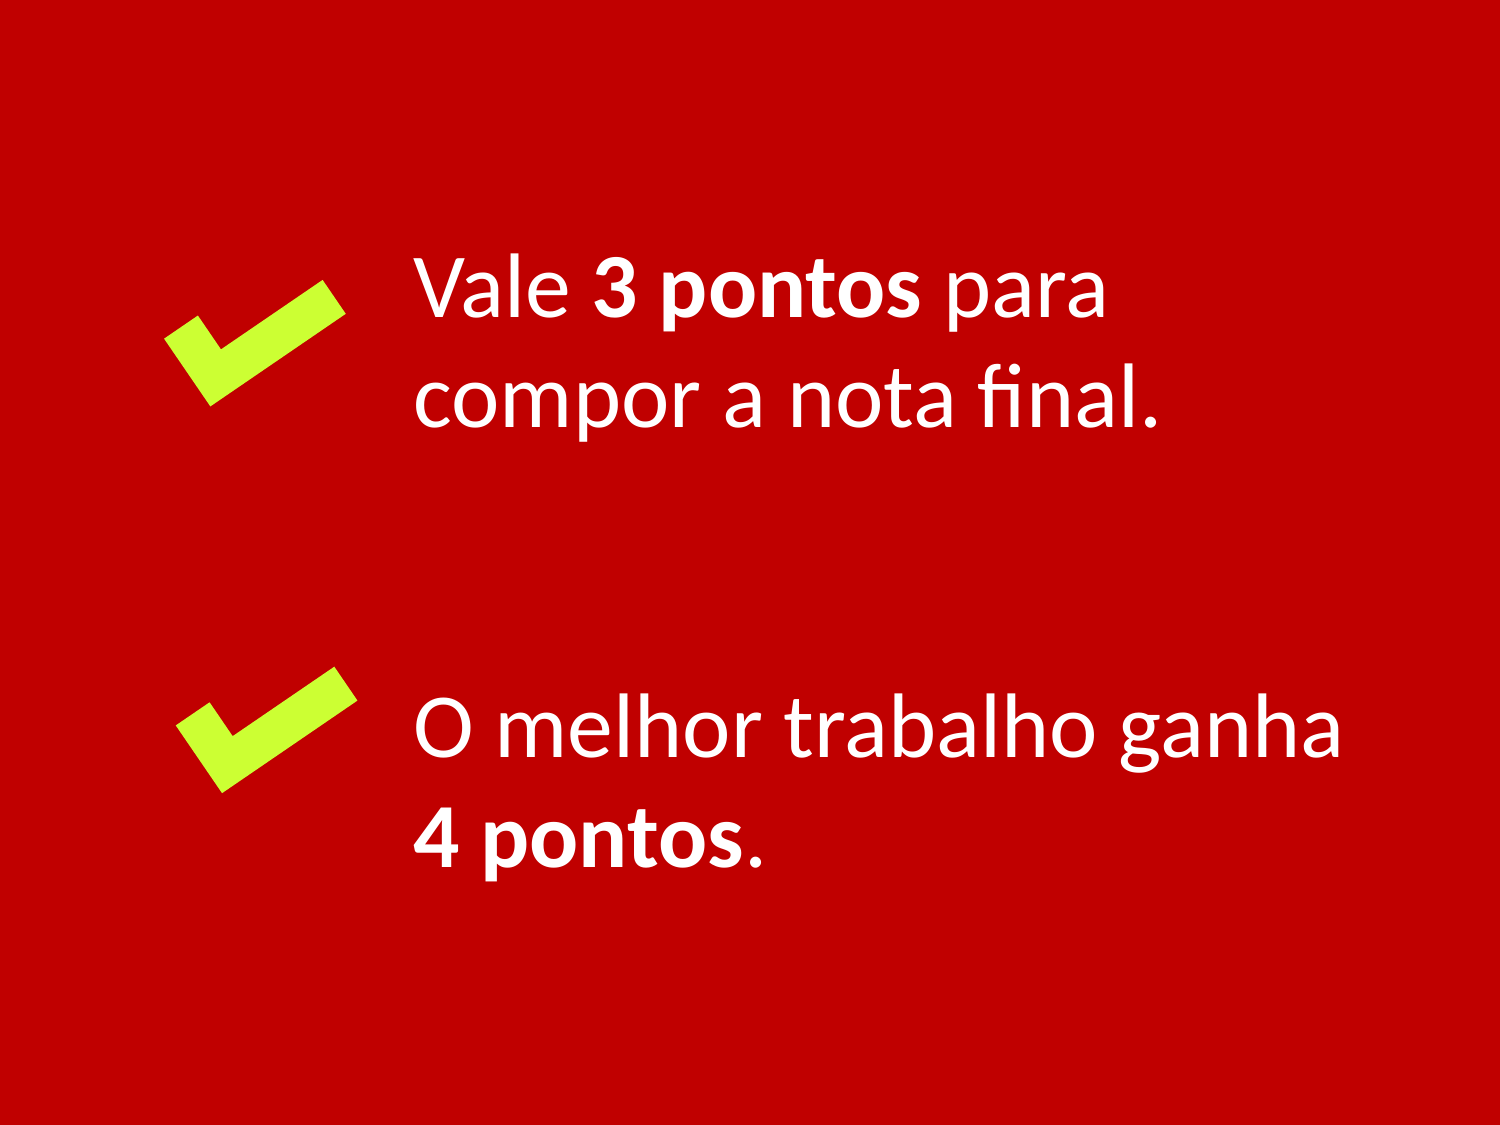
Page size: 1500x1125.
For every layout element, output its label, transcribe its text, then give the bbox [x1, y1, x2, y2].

text_box [161, 277, 348, 409]
title Vale 3 pontos para compor a nota final. O melhor trabalho ganha 4 pontos. [398, 80, 1425, 1032]
text_box [173, 664, 360, 796]
